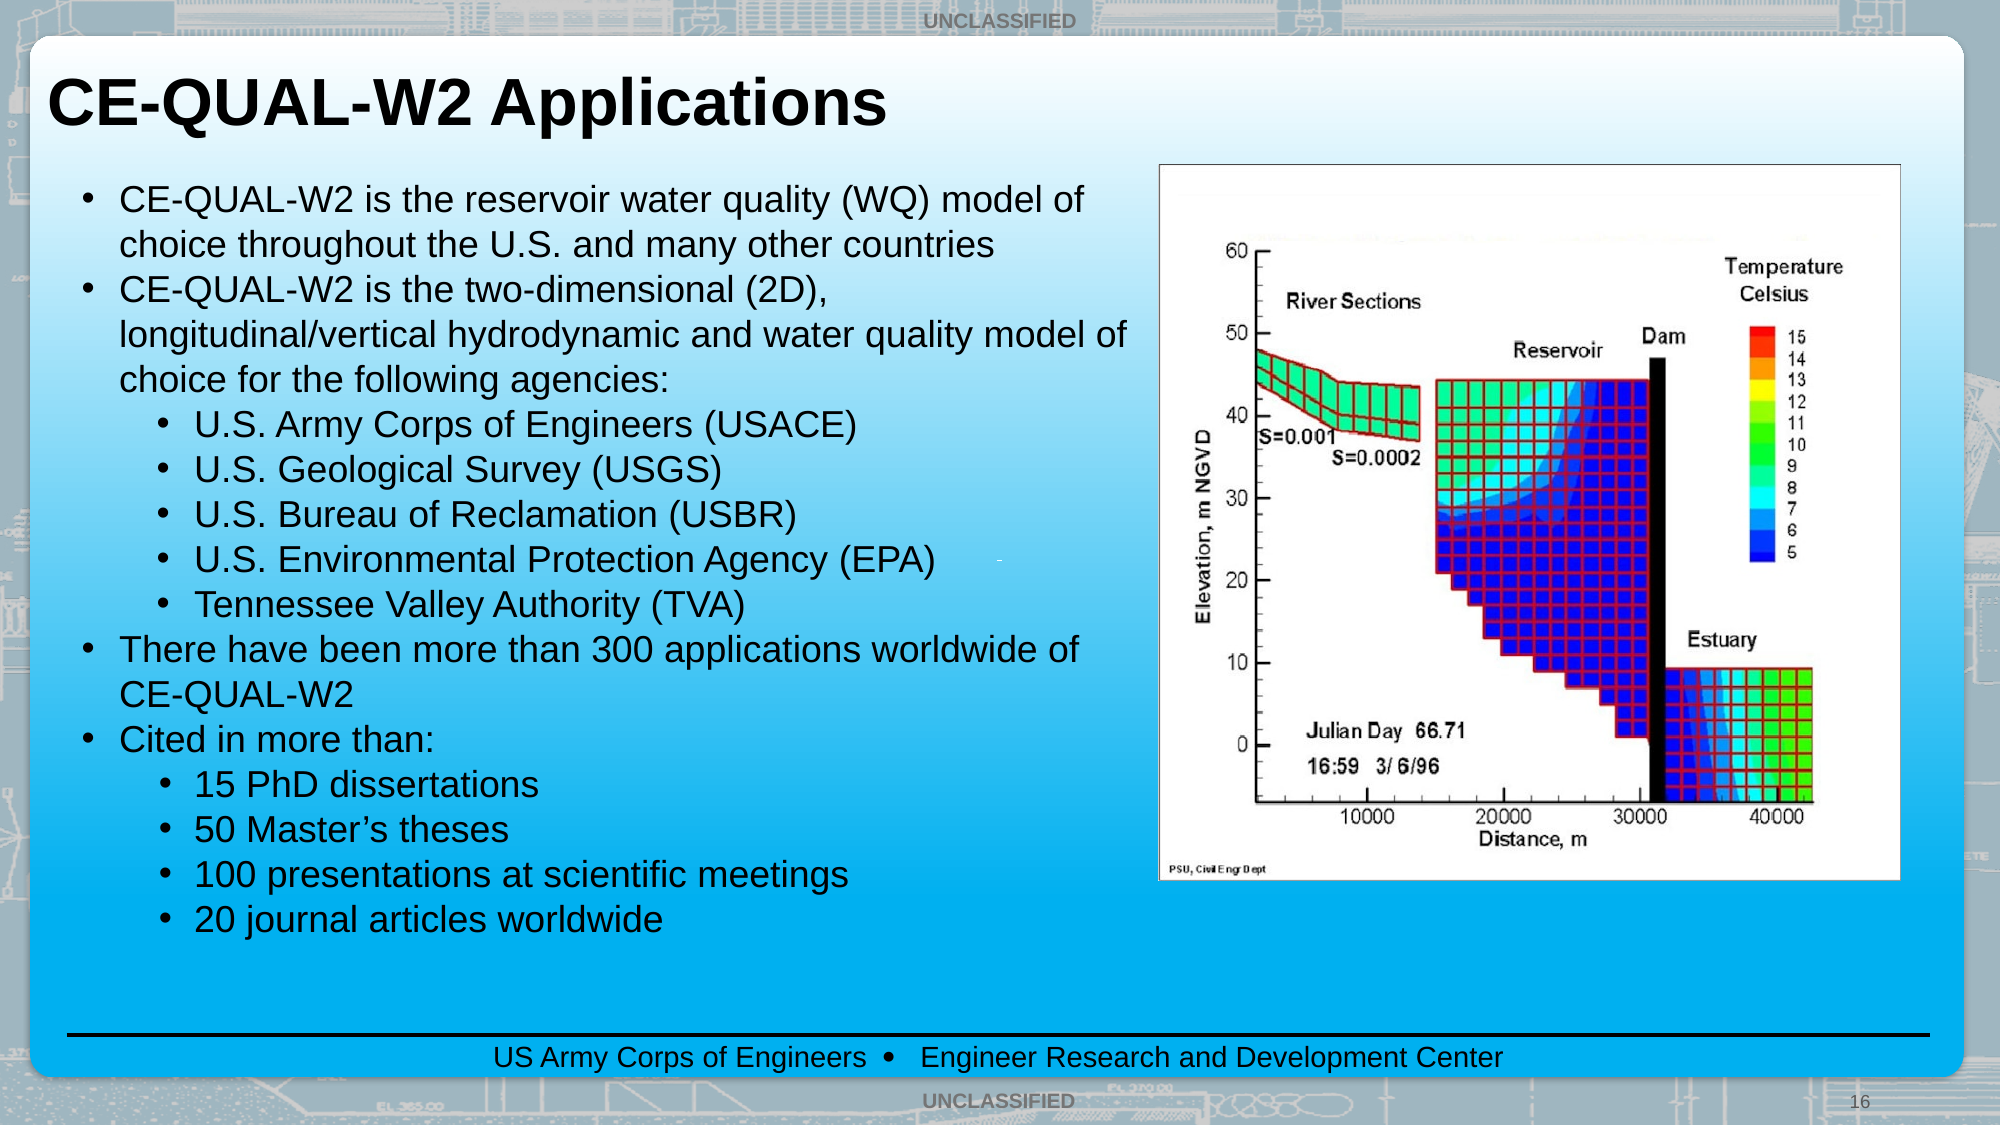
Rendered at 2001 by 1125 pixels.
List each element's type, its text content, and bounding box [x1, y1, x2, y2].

picture [1157, 164, 1901, 880]
text_box [187, 690, 196, 860]
picture [0, 0, 2000, 1125]
list CE-QUAL-W2 is the reservoir water quality (WQ) model of choice throughout the U.S. and many other countries CE-QUAL-W2 is the two-dimensional (2D), longitudinal/vertical hydrodynamic and water quality model of choice for the following agencies: U.S. Army Corps of Engineers (USACE) U.S. Geological Survey (USGS) U.S. Bureau of Reclamation (USBR) U.S. Environmental Protection Agency (EPA) Tennessee Valley Authority (TVA) There have been more than 300 applications worldwide of CE-QUAL-W2 Cited in more than: 15 PhD dissertations 50 Master’s theses 100 presentations at scientific meetings 20 journal articles worldwide [66, 167, 1163, 1044]
slide_number 16 [1830, 1077, 1998, 1125]
title CE-QUAL-W2 Applications [31, 32, 1866, 166]
